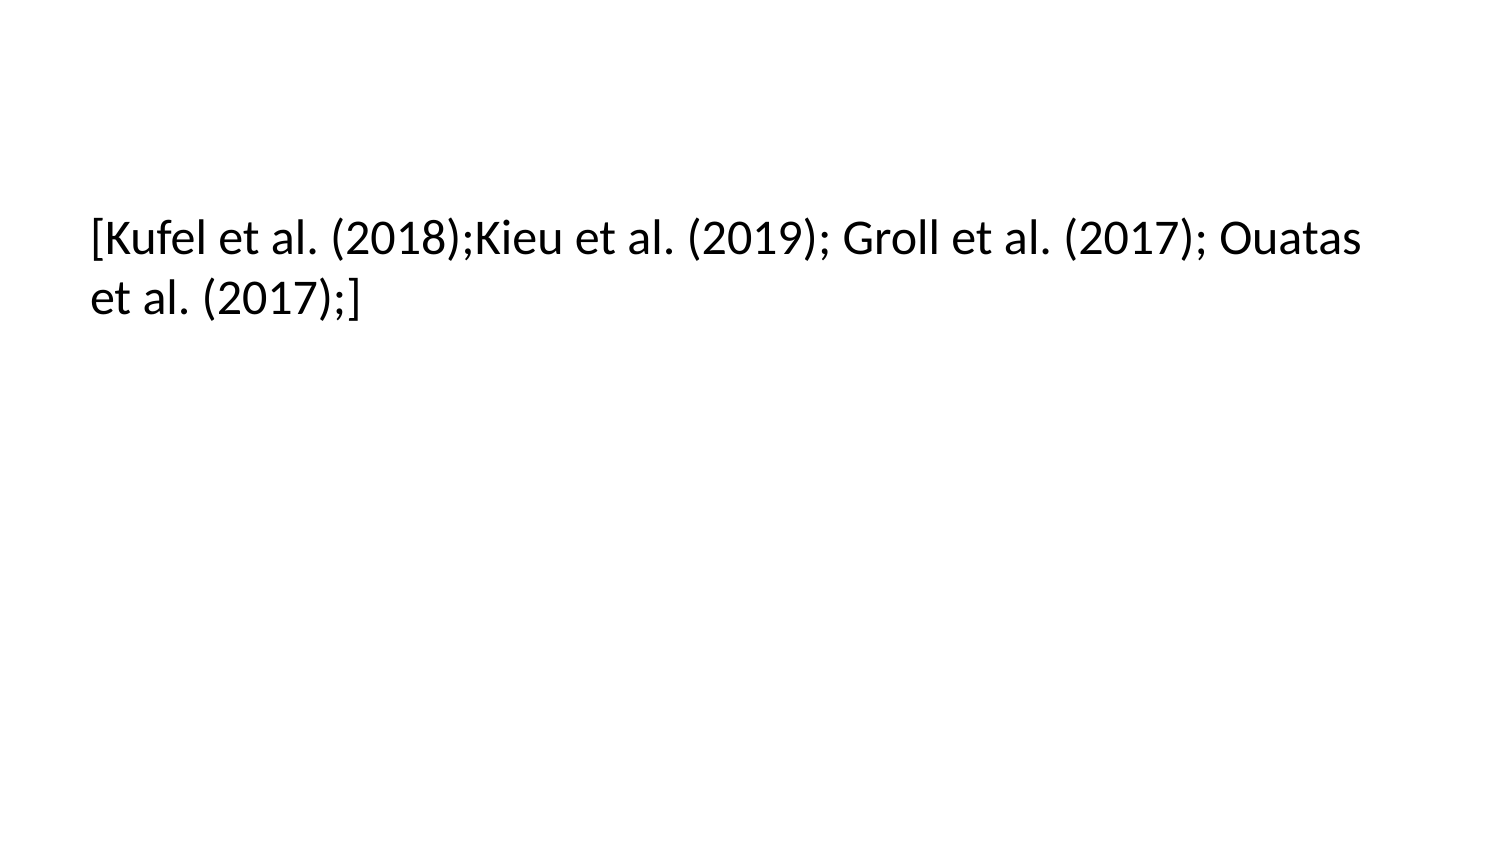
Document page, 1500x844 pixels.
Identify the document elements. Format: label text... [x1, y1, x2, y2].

list [Kufel et al. (2018);Kieu et al. (2019); Groll et al. (2017); Ouatas et al. (2017);] [75, 196, 1425, 754]
